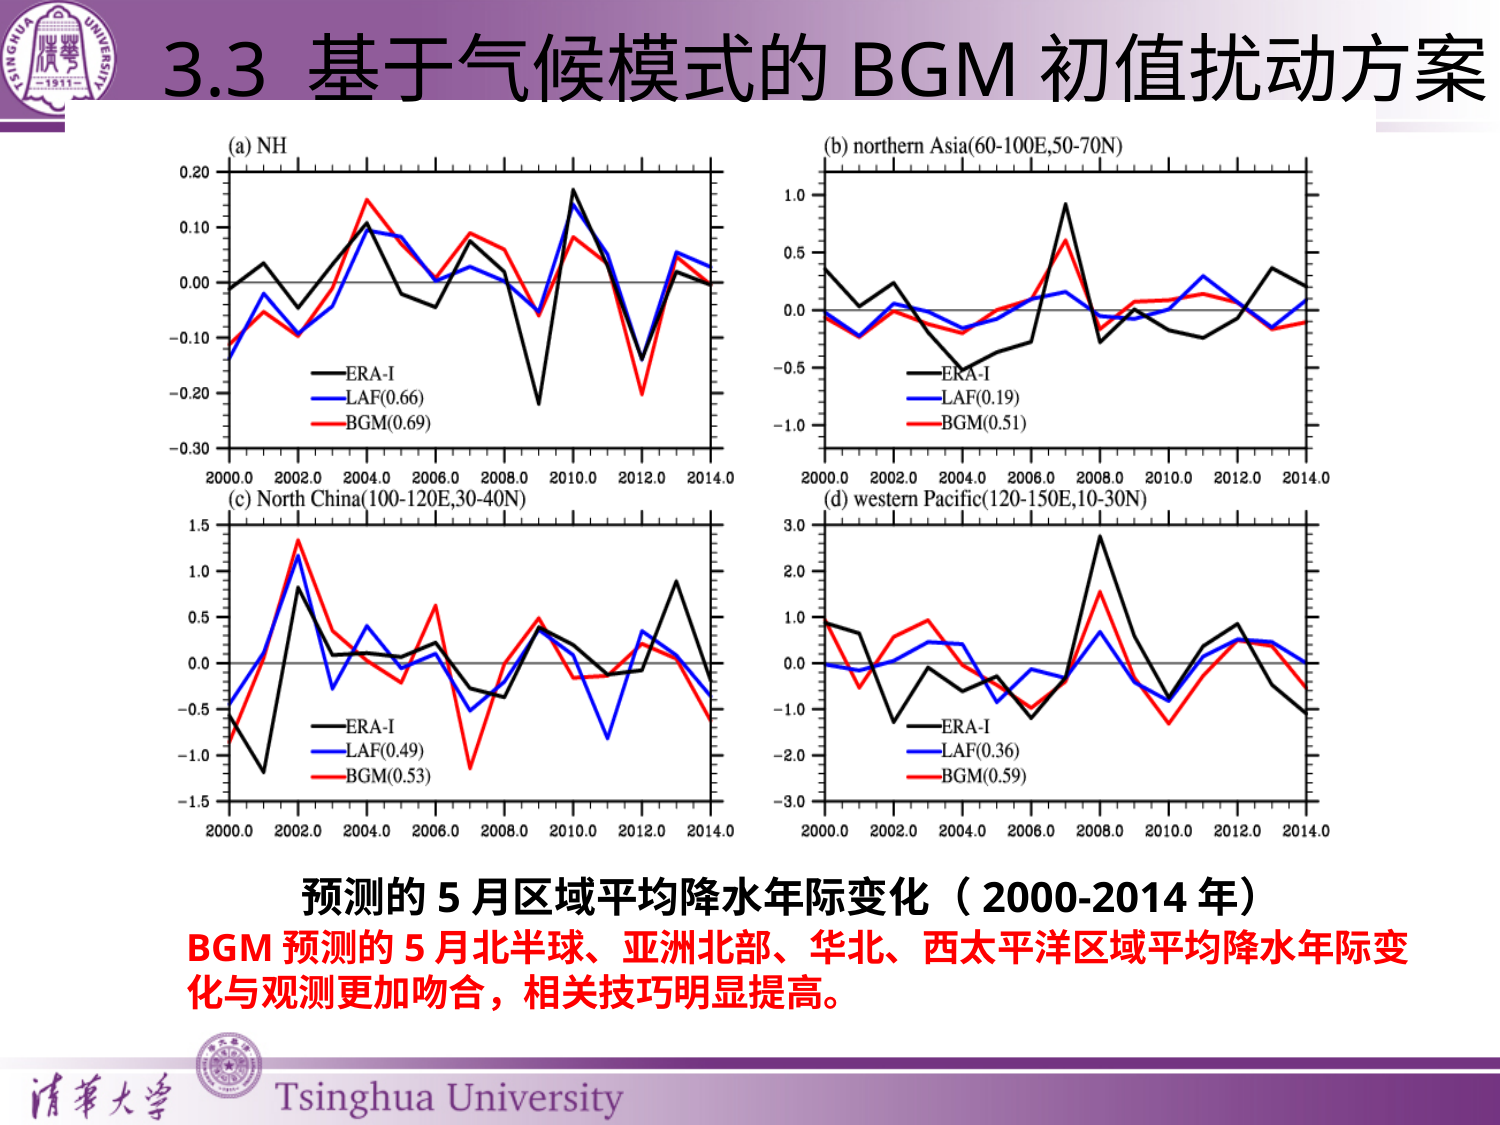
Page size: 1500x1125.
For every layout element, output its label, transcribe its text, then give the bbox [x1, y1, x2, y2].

text_box 3.3 基于气候模式的BGM初值扰动方案 [147, 14, 1500, 119]
text_box BGM预测的5月北半球、亚洲北部、华北、西太平洋区域平均降水年际变化与观测更加吻合，相关技巧明显提高。 [171, 916, 1458, 1022]
picture [0, 0, 1500, 1125]
title 预测的5月区域平均降水年际变化（2000-2014年） [286, 861, 1500, 931]
